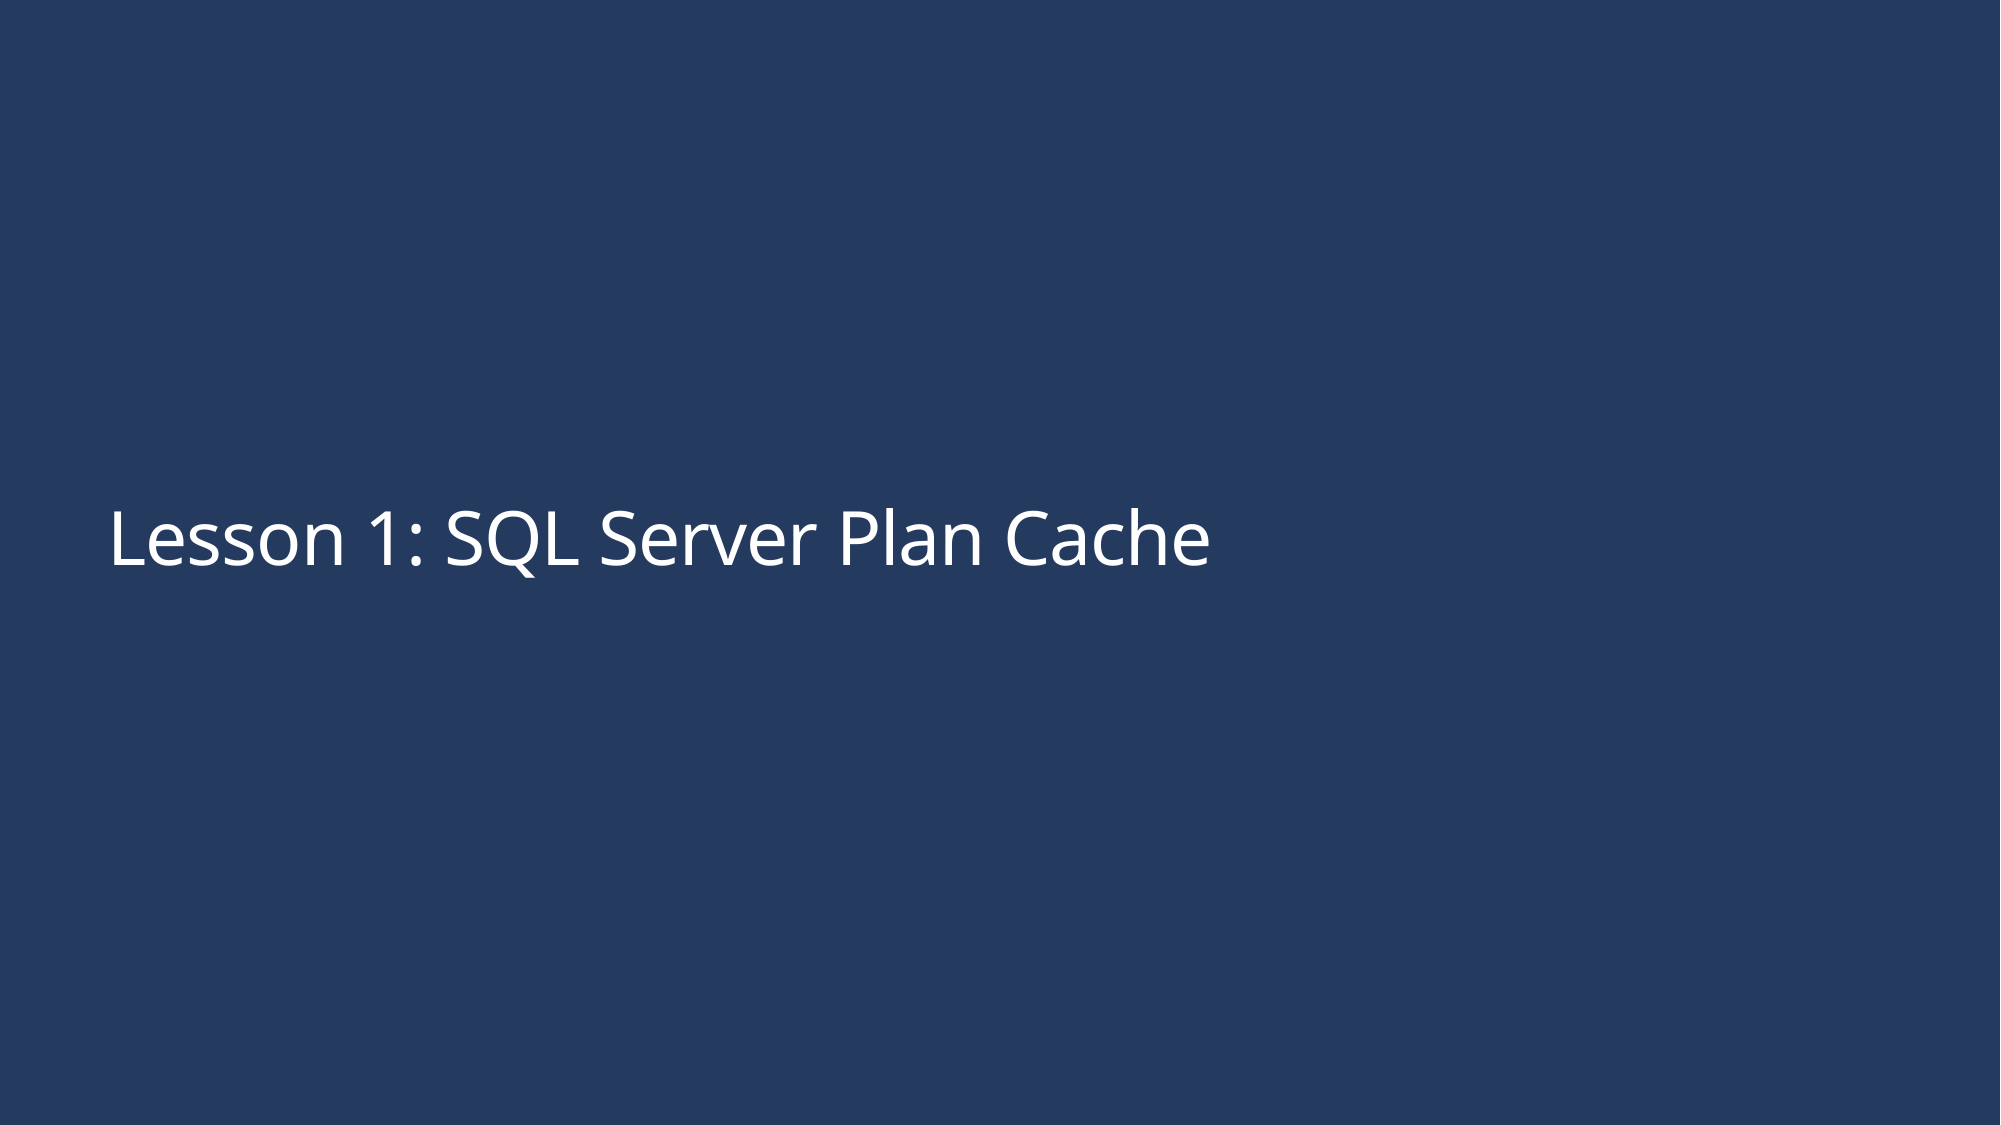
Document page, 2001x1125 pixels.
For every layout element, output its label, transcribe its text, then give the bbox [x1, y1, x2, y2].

title Lesson 1: SQL Server Plan Cache [107, 488, 1875, 588]
